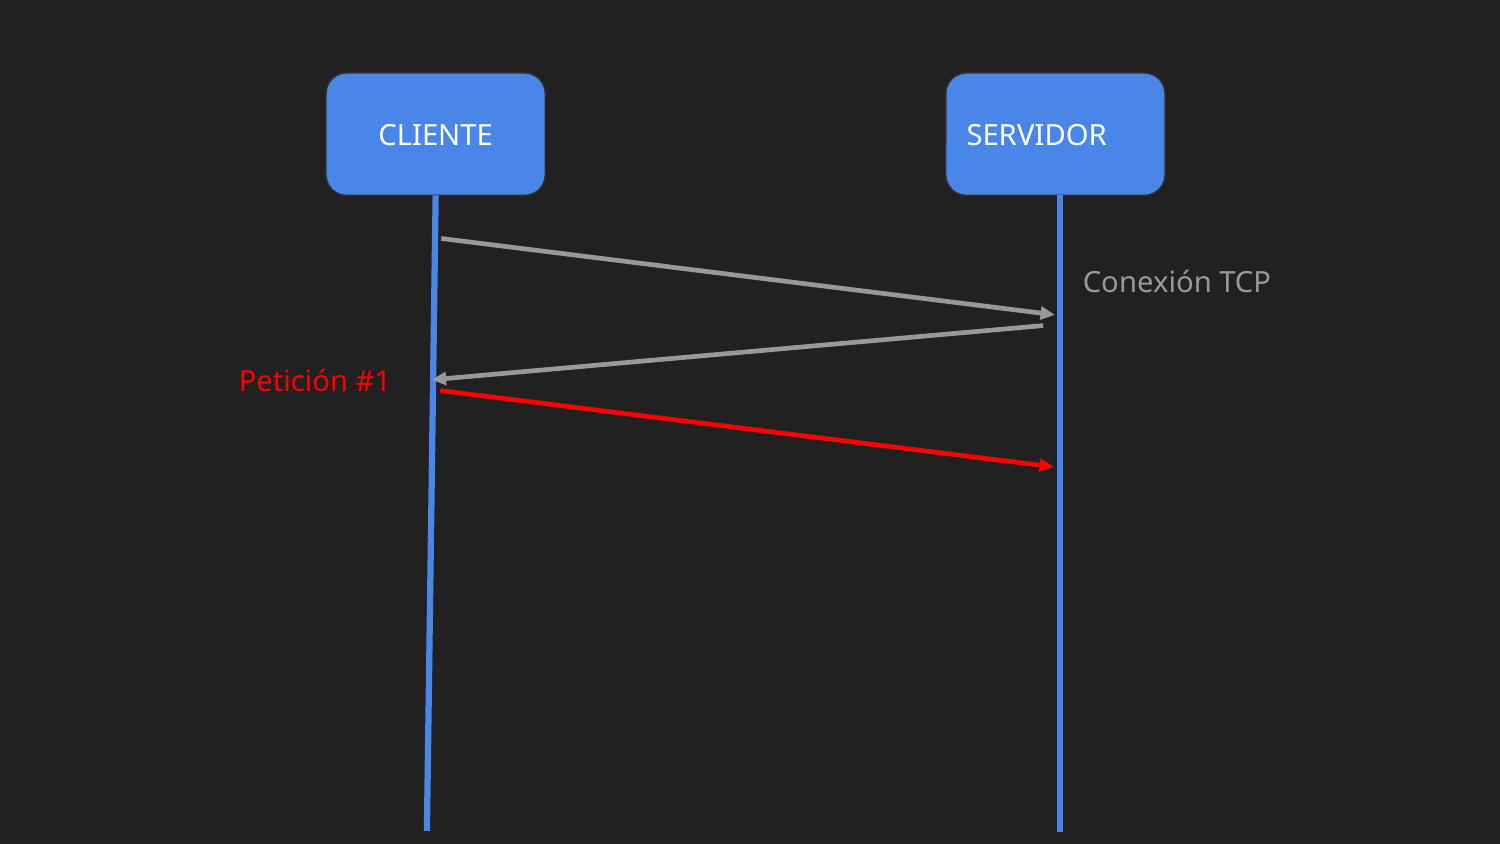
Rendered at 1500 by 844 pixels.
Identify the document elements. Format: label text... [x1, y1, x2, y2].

text_box SERVIDOR [945, 72, 1166, 196]
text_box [426, 195, 436, 329]
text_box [426, 381, 436, 832]
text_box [431, 325, 1044, 380]
text_box Conexión TCP [1067, 248, 1329, 314]
text_box CLIENTE [325, 72, 546, 196]
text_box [439, 390, 1054, 468]
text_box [440, 238, 1055, 315]
text_box Petición #1 [223, 347, 421, 413]
